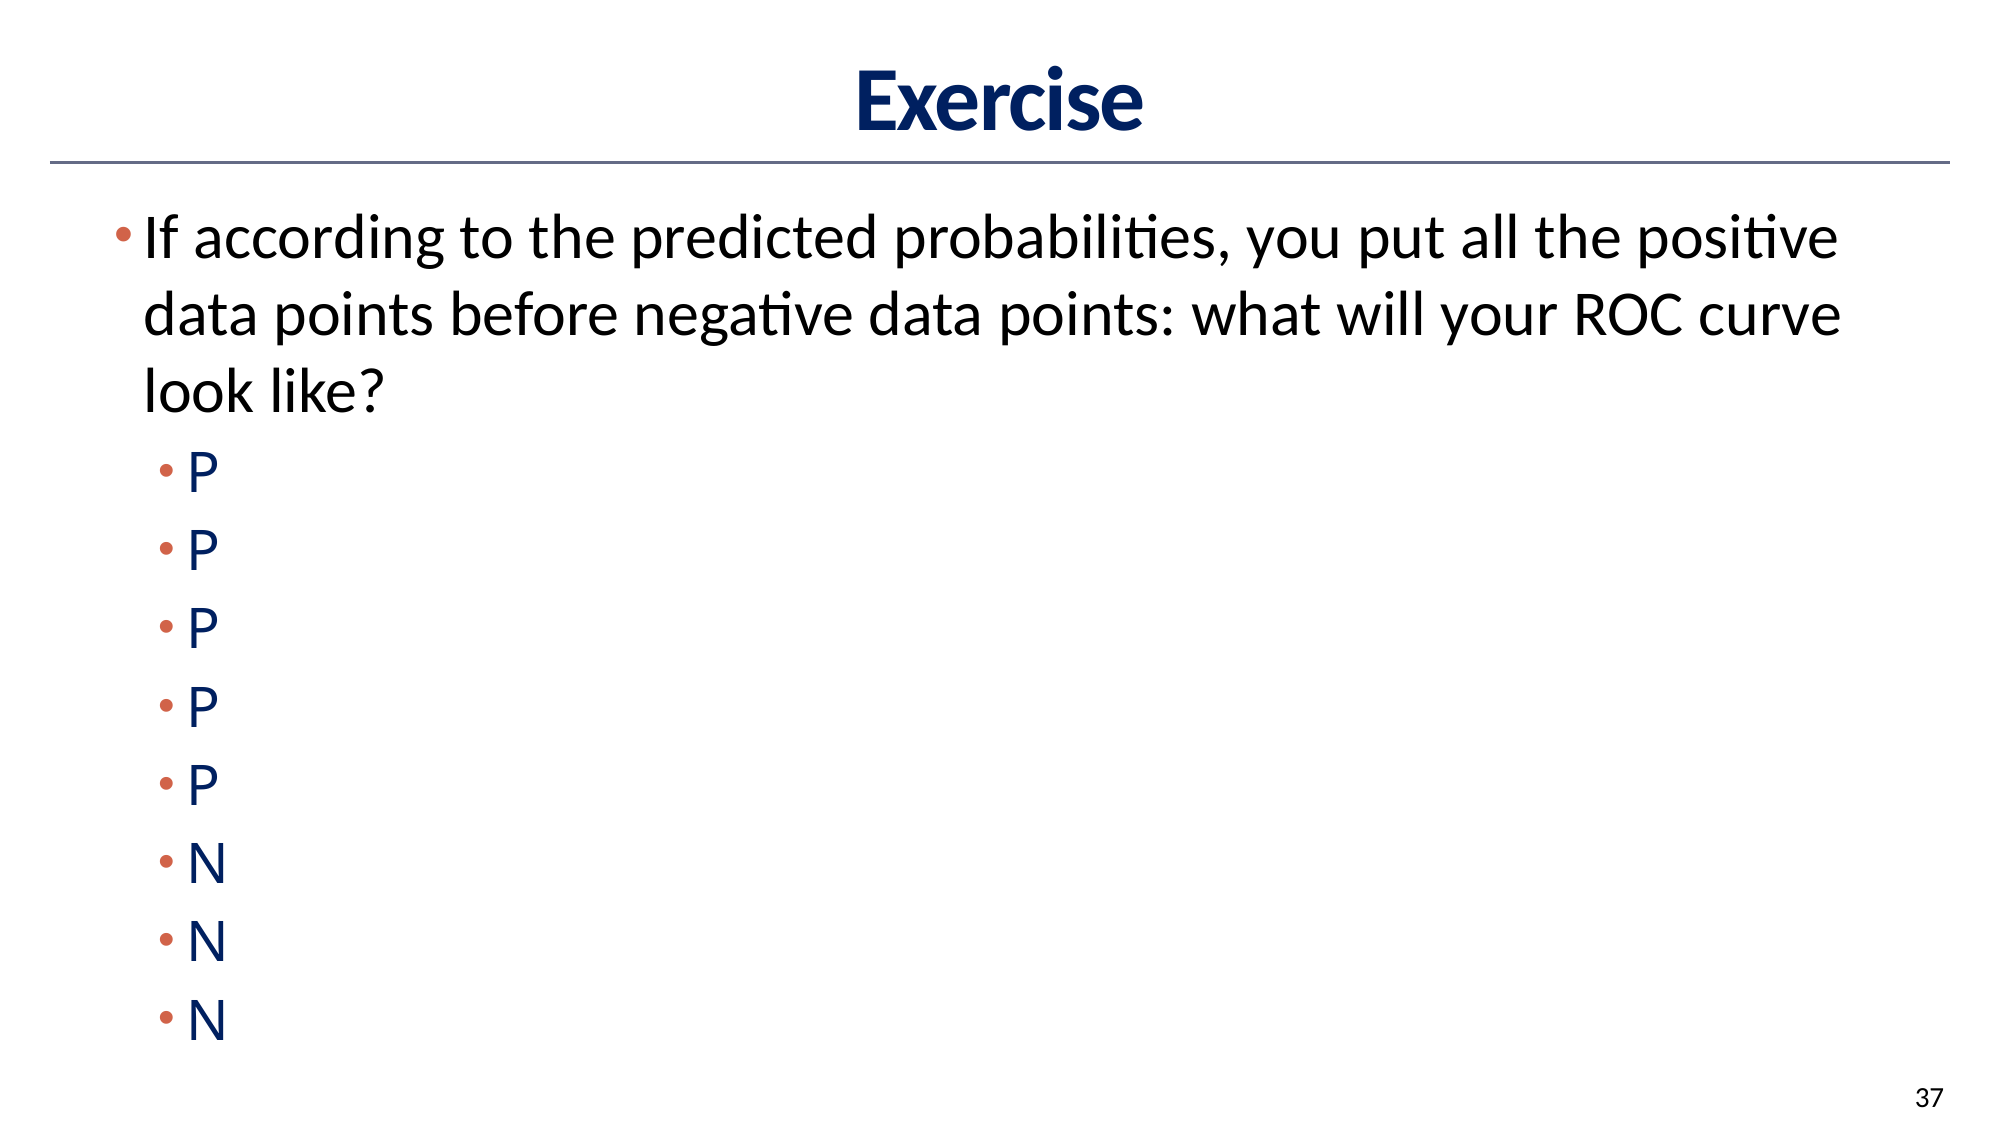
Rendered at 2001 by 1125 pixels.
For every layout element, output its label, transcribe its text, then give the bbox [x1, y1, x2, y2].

list If according to the predicted probabilities, you put all the positive data points before negative data points: what will your ROC curve look like? P P P P P N N N [99, 187, 1900, 1063]
slide_number 37 [1899, 1071, 2000, 1125]
title Exercise [99, 24, 1900, 163]
